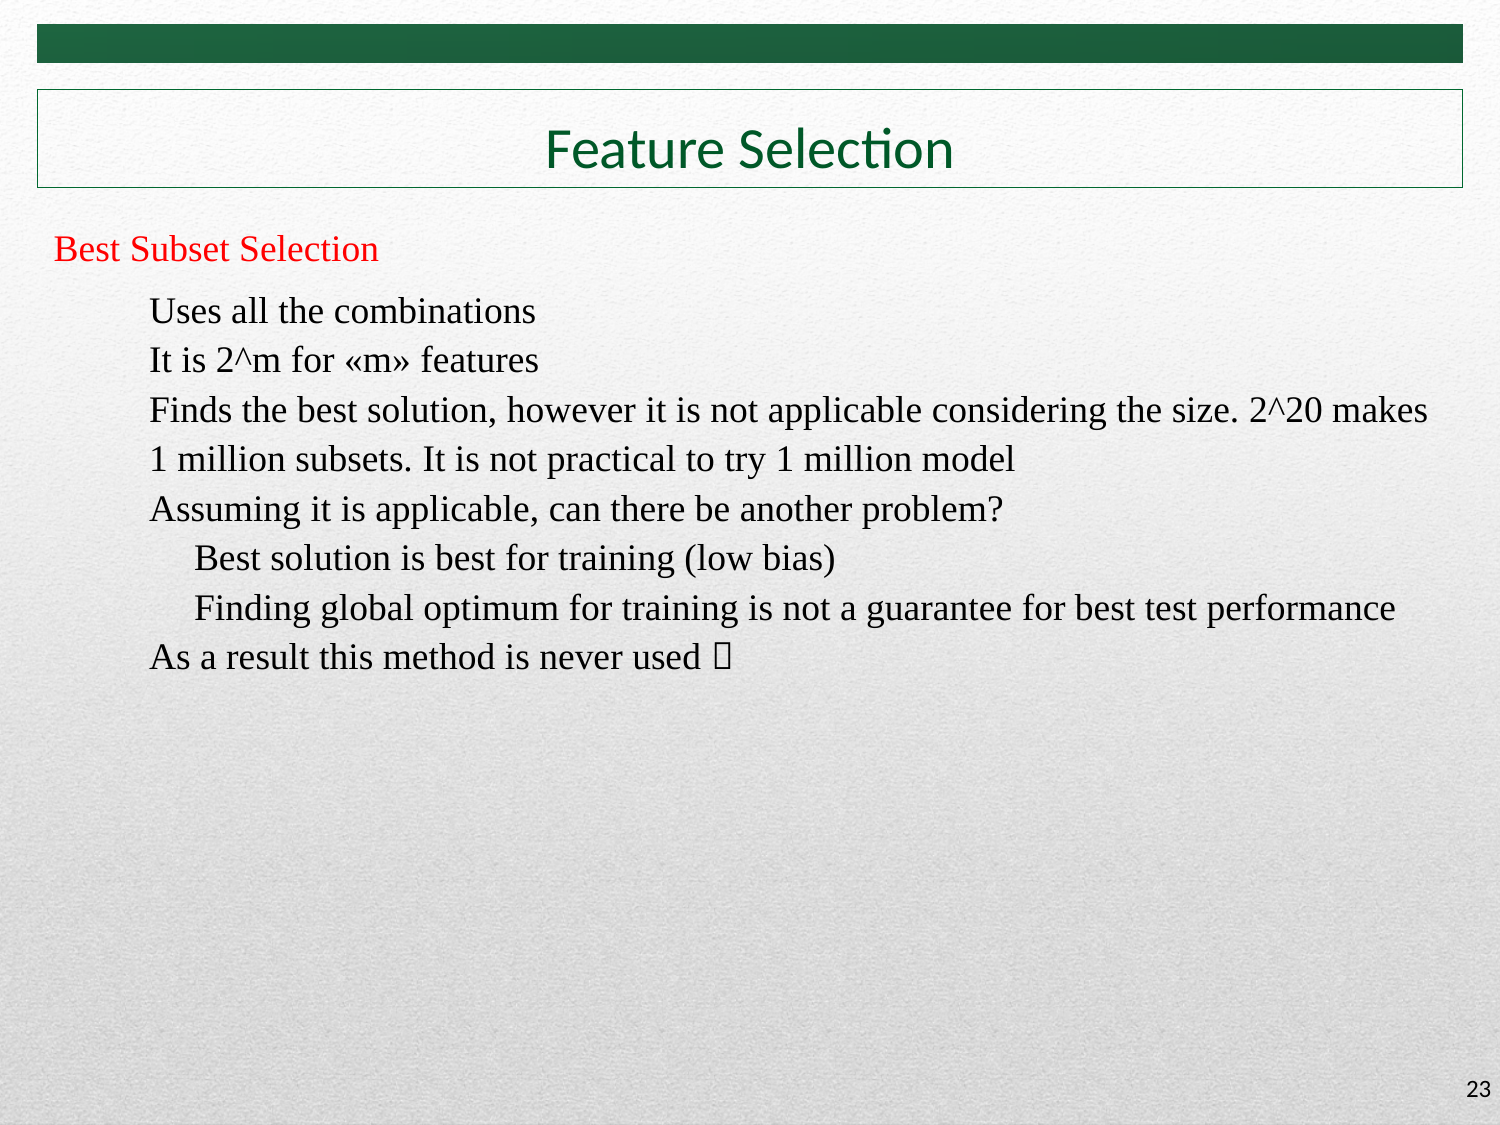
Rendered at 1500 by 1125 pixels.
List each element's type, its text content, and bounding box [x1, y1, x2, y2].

title Feature Selection [37, 89, 1463, 188]
slide_number 23 [1381, 1065, 1500, 1125]
text_box Uses all the combinations It is 2^m for «m» features Finds the best solution, however it is not applicable considering the size. 2^20 makes 1 million subsets. It is not practical to try 1 million model Assuming it is applicable, can there be another problem? Best solution is best for training (low bias) Finding global optimum for training is not a guarantee for best test performance As a result this method is never used  [36, 273, 1463, 685]
picture [37, 24, 1463, 63]
text_box Best Subset Selection [38, 212, 395, 273]
